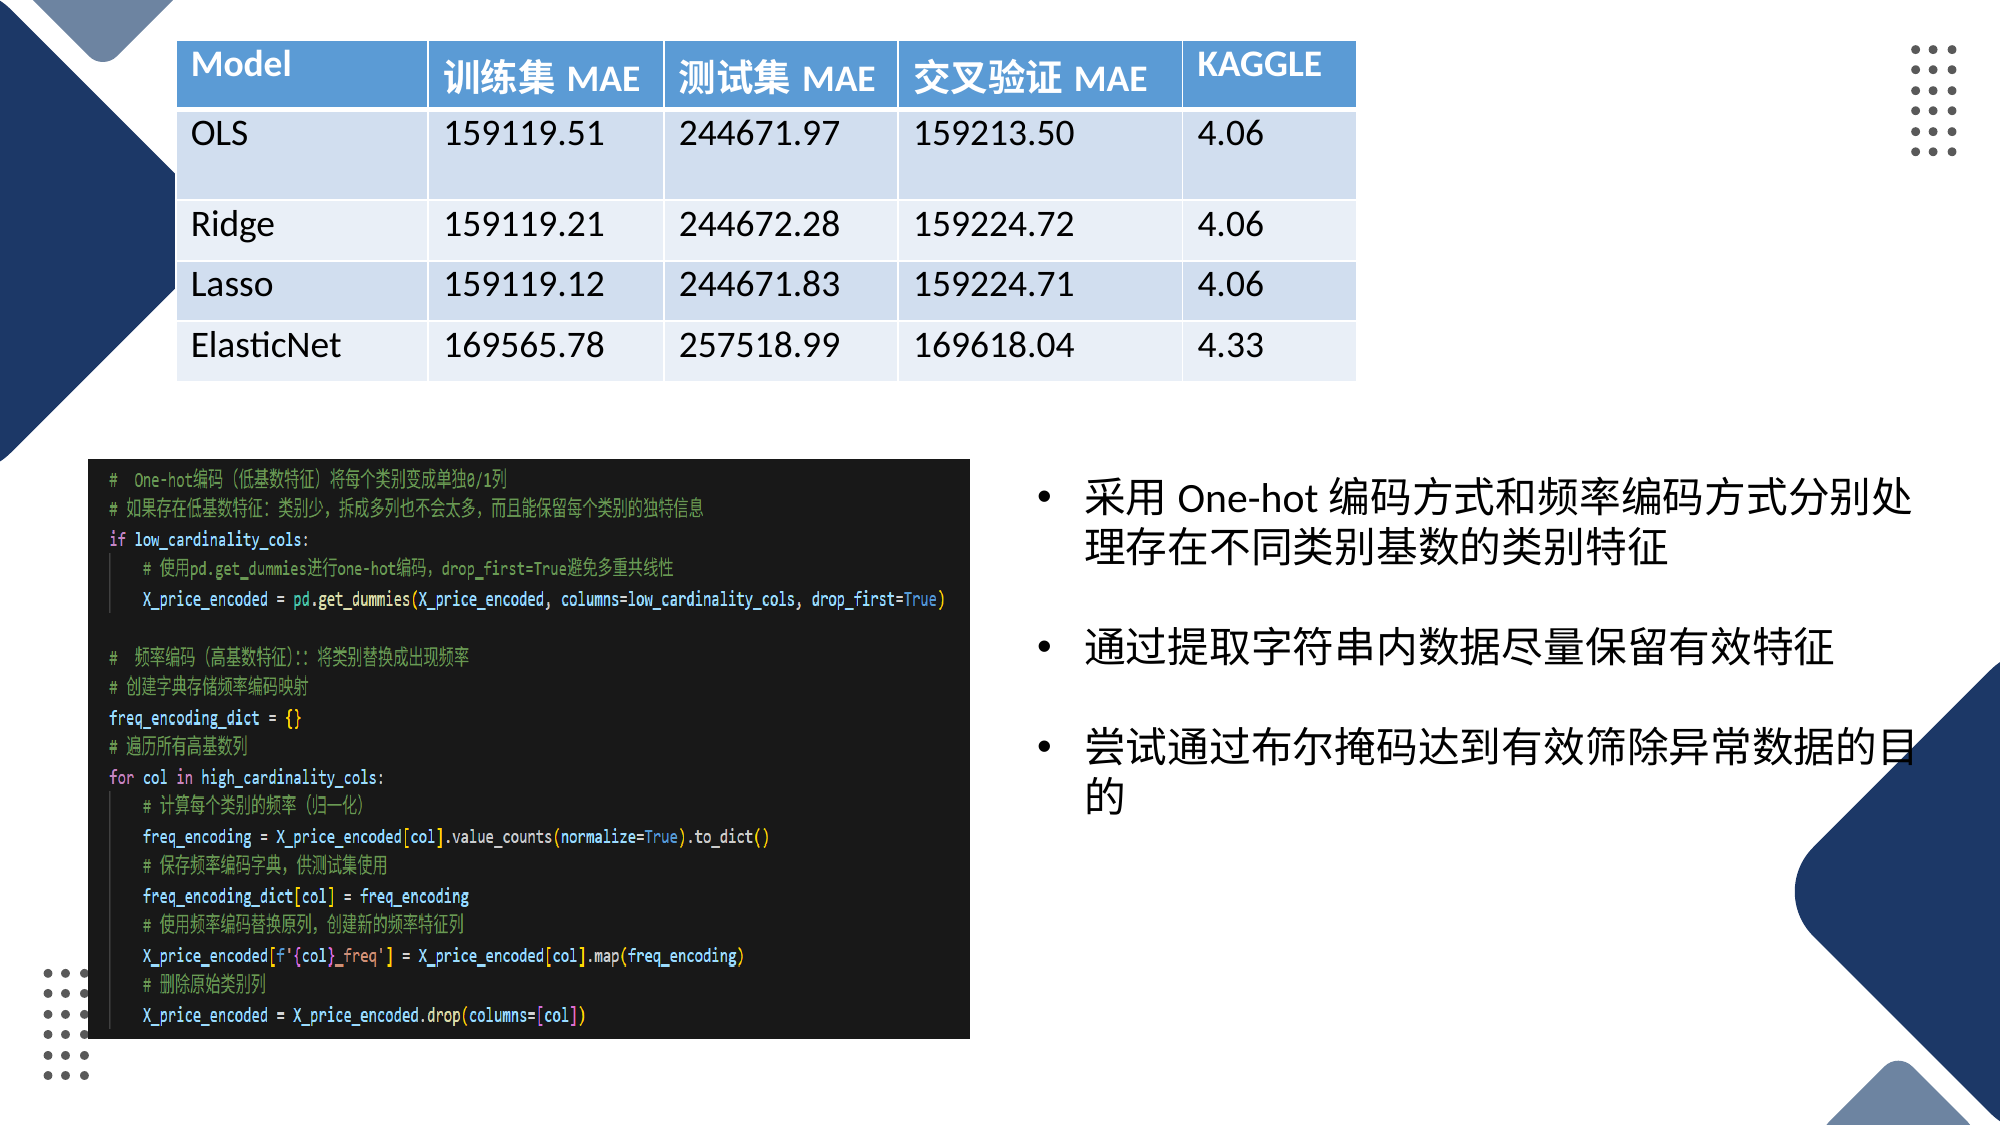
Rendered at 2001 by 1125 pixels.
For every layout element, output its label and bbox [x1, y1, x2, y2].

picture [88, 459, 970, 1039]
text_box [0, 0, 2000, 1125]
